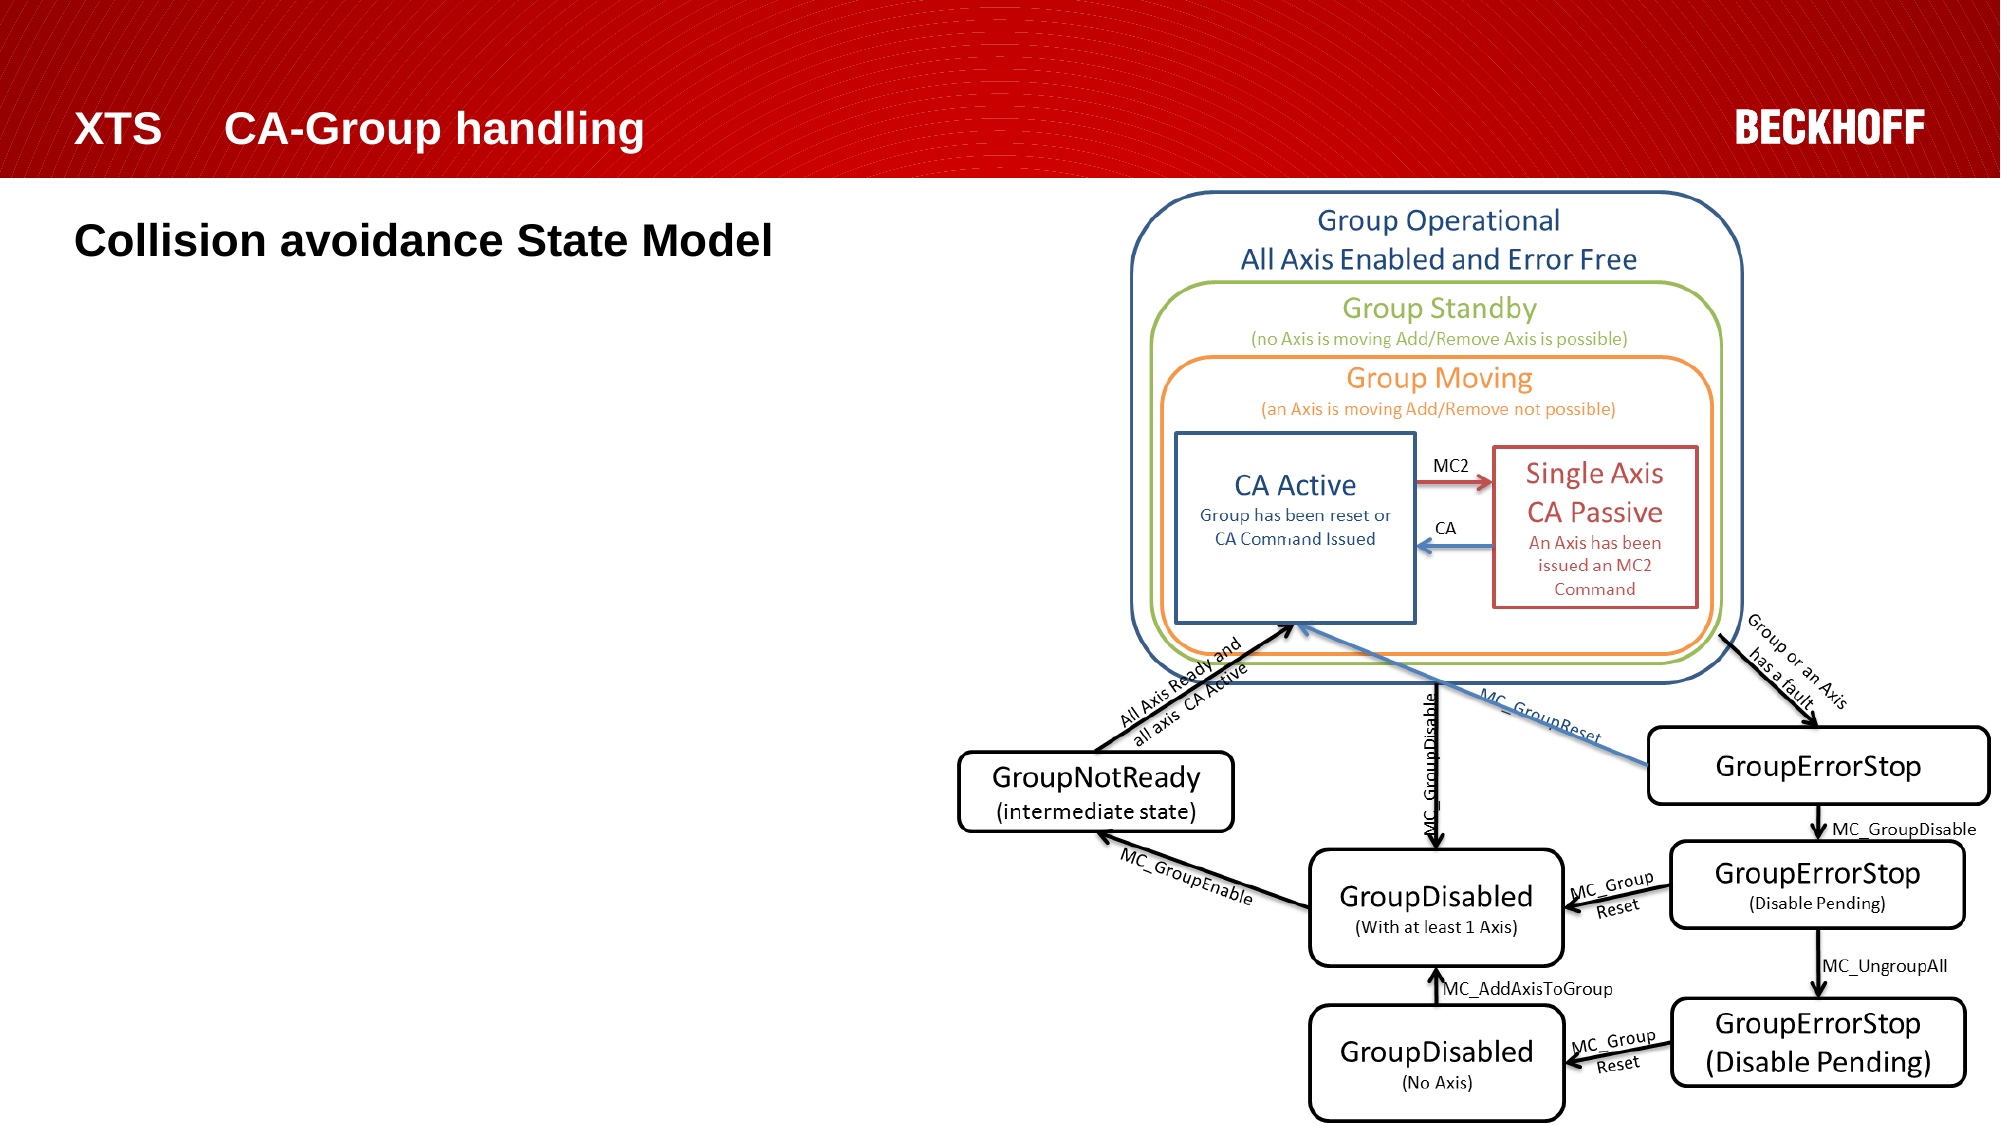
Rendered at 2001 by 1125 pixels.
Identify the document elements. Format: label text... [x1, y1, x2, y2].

title XTS CA-Group handling [0, 73, 1663, 178]
picture [1727, 98, 1934, 155]
picture [945, 179, 1999, 1125]
list Collision avoidance State Model [0, 178, 946, 1054]
